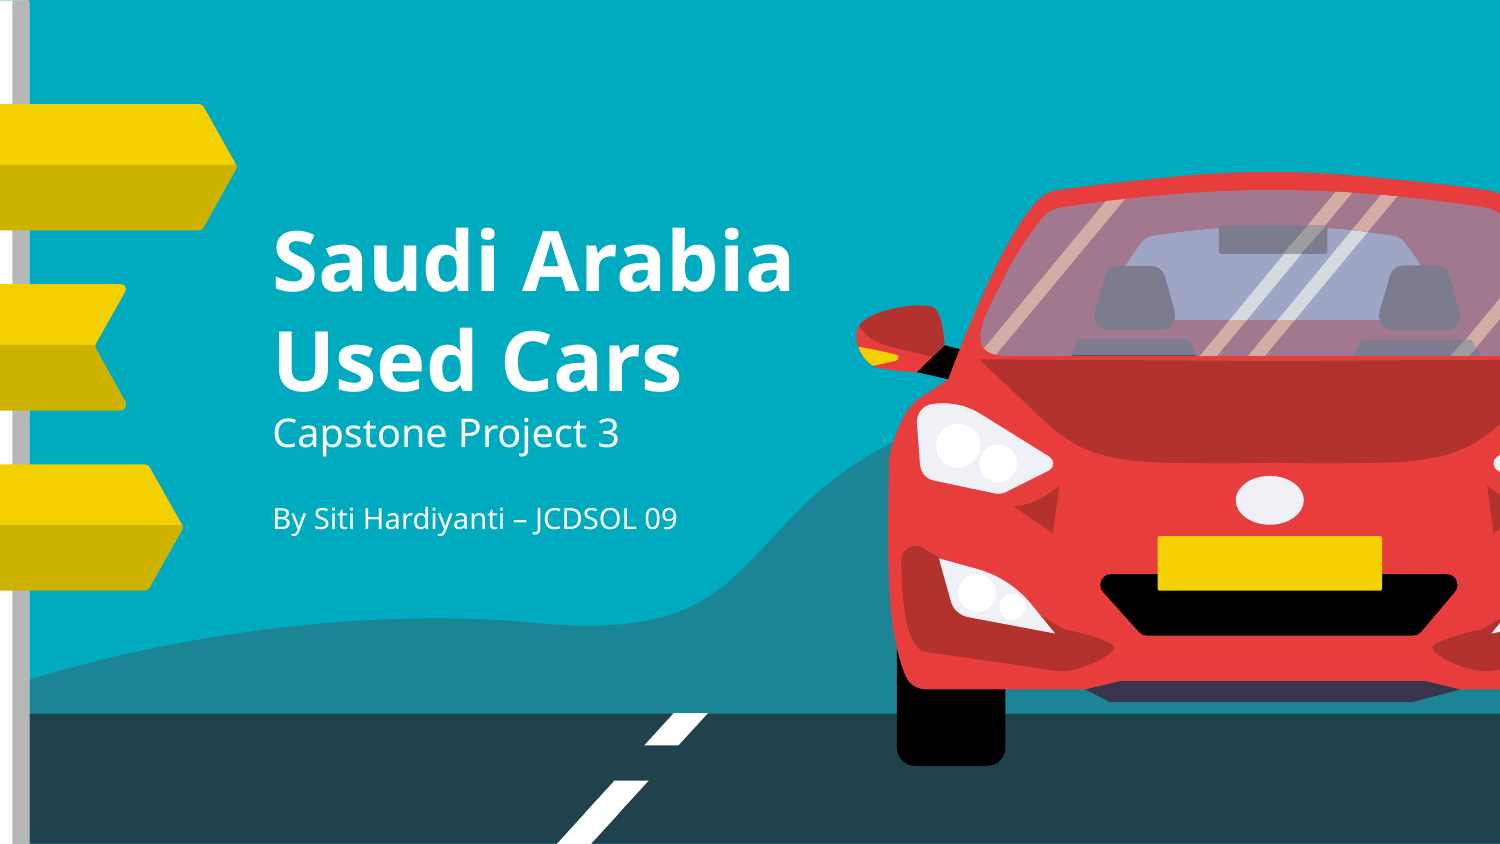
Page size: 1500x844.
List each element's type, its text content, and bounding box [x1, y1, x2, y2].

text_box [848, 171, 1500, 767]
subtitle By Siti Hardiyanti – JCDSOL 09 [257, 485, 763, 589]
title Saudi Arabia Used Cars Capstone Project 3 [257, 134, 888, 471]
